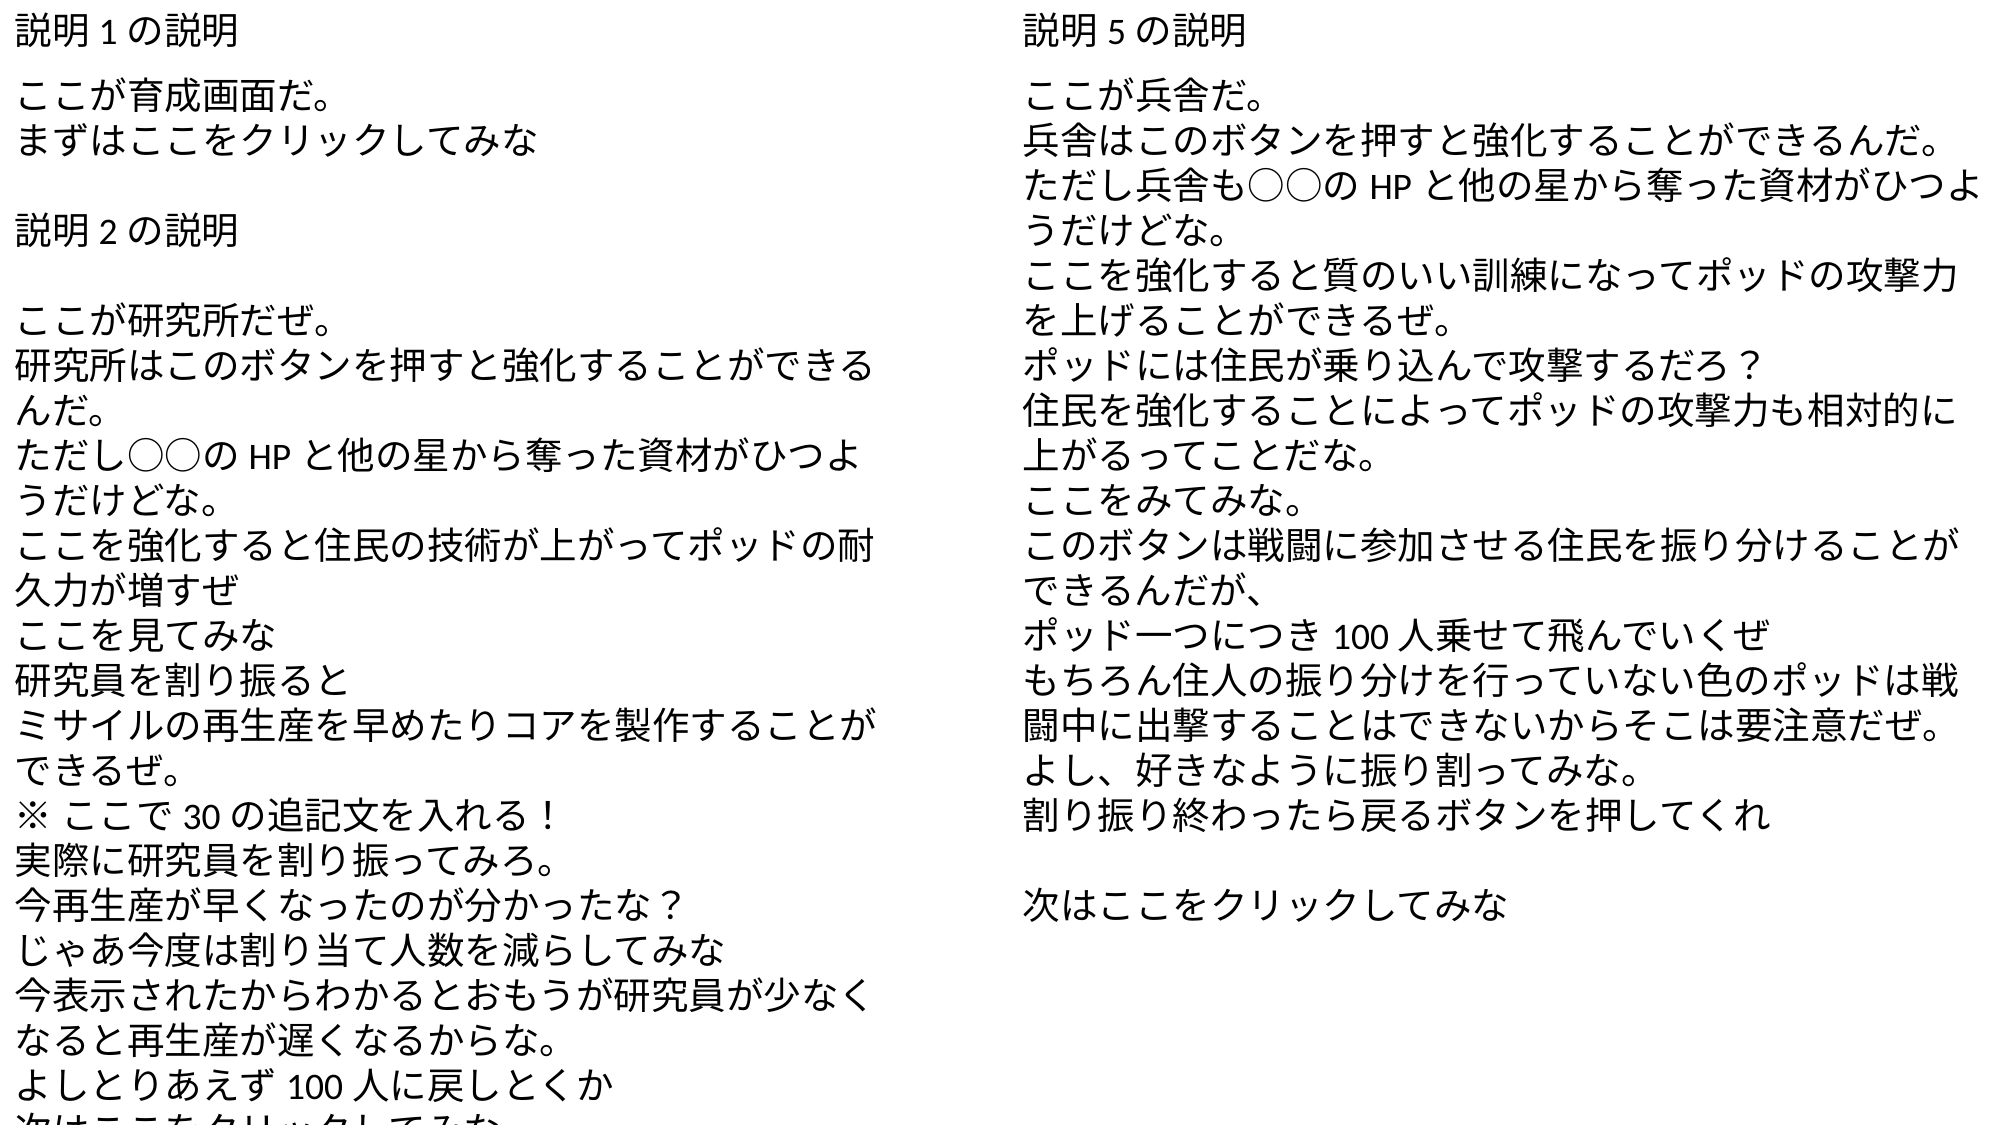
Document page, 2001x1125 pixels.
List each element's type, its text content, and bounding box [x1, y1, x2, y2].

text_box 説明5の説明 ここが兵舎だ。 兵舎はこのボタンを押すと強化することができるんだ。 ただし兵舎も○○のHPと他の星から奪った資材がひつようだけどな。 ここを強化すると質のいい訓練になってポッドの攻撃力を上げることができるぜ。 ポッドには住民が乗り込んで攻撃するだろ？ 住民を強化することによってポッドの攻撃力も相対的に上がるってことだな。 ここをみてみな。 このボタンは戦闘に参加させる住民を振り分けることができるんだが、 ポッド一つにつき100人乗せて飛んでいくぜ もちろん住人の振り分けを行っていない色のポッドは戦闘中に出撃することはできないからそこは要注意だぜ。 よし、好きなように振り割ってみな。 割り振り終わったら戻るボタンを押してくれ 次はここをクリックしてみな [1008, 0, 2000, 980]
text_box 説明1の説明 ここが育成画面だ。 まずはここをクリックしてみな 説明2の説明 ここが研究所だぜ。 研究所はこのボタンを押すと強化することができるんだ。 ただし○○のHPと他の星から奪った資材がひつようだけどな。 ここを強化すると住民の技術が上がってポッドの耐久力が増すぜ ここを見てみな 研究員を割り振ると ミサイルの再生産を早めたりコアを製作することができるぜ。 ※ここで30の追記文を入れる！ 実際に研究員を割り振ってみろ。 今再生産が早くなったのが分かったな？ じゃあ今度は割り当て人数を減らしてみな 今表示されたからわかるとおもうが研究員が少なくなると再生産が遅くなるからな。 よしとりあえず100人に戻しとくか 次はここをクリックしてみな [0, 0, 896, 1125]
